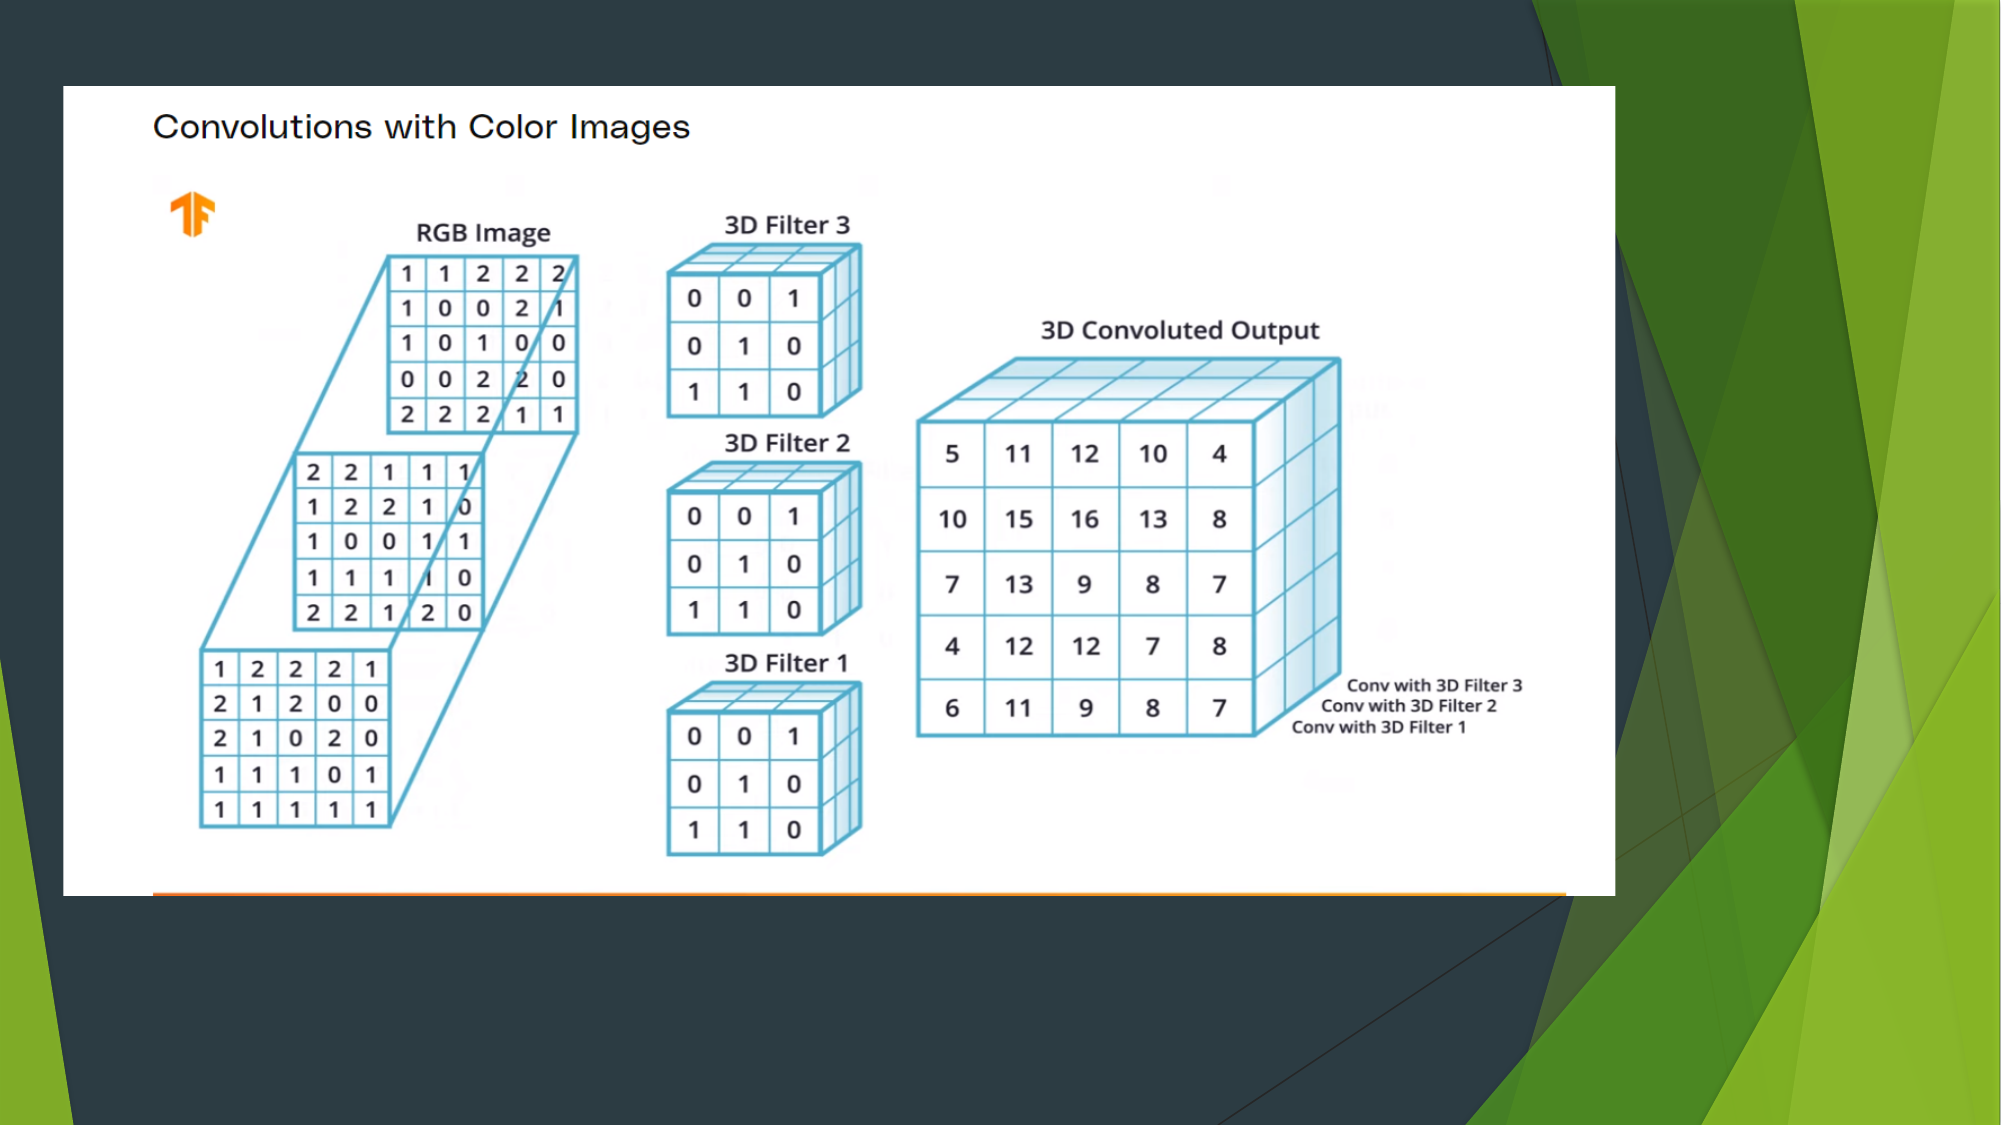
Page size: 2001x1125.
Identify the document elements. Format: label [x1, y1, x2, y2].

list [62, 85, 1616, 897]
